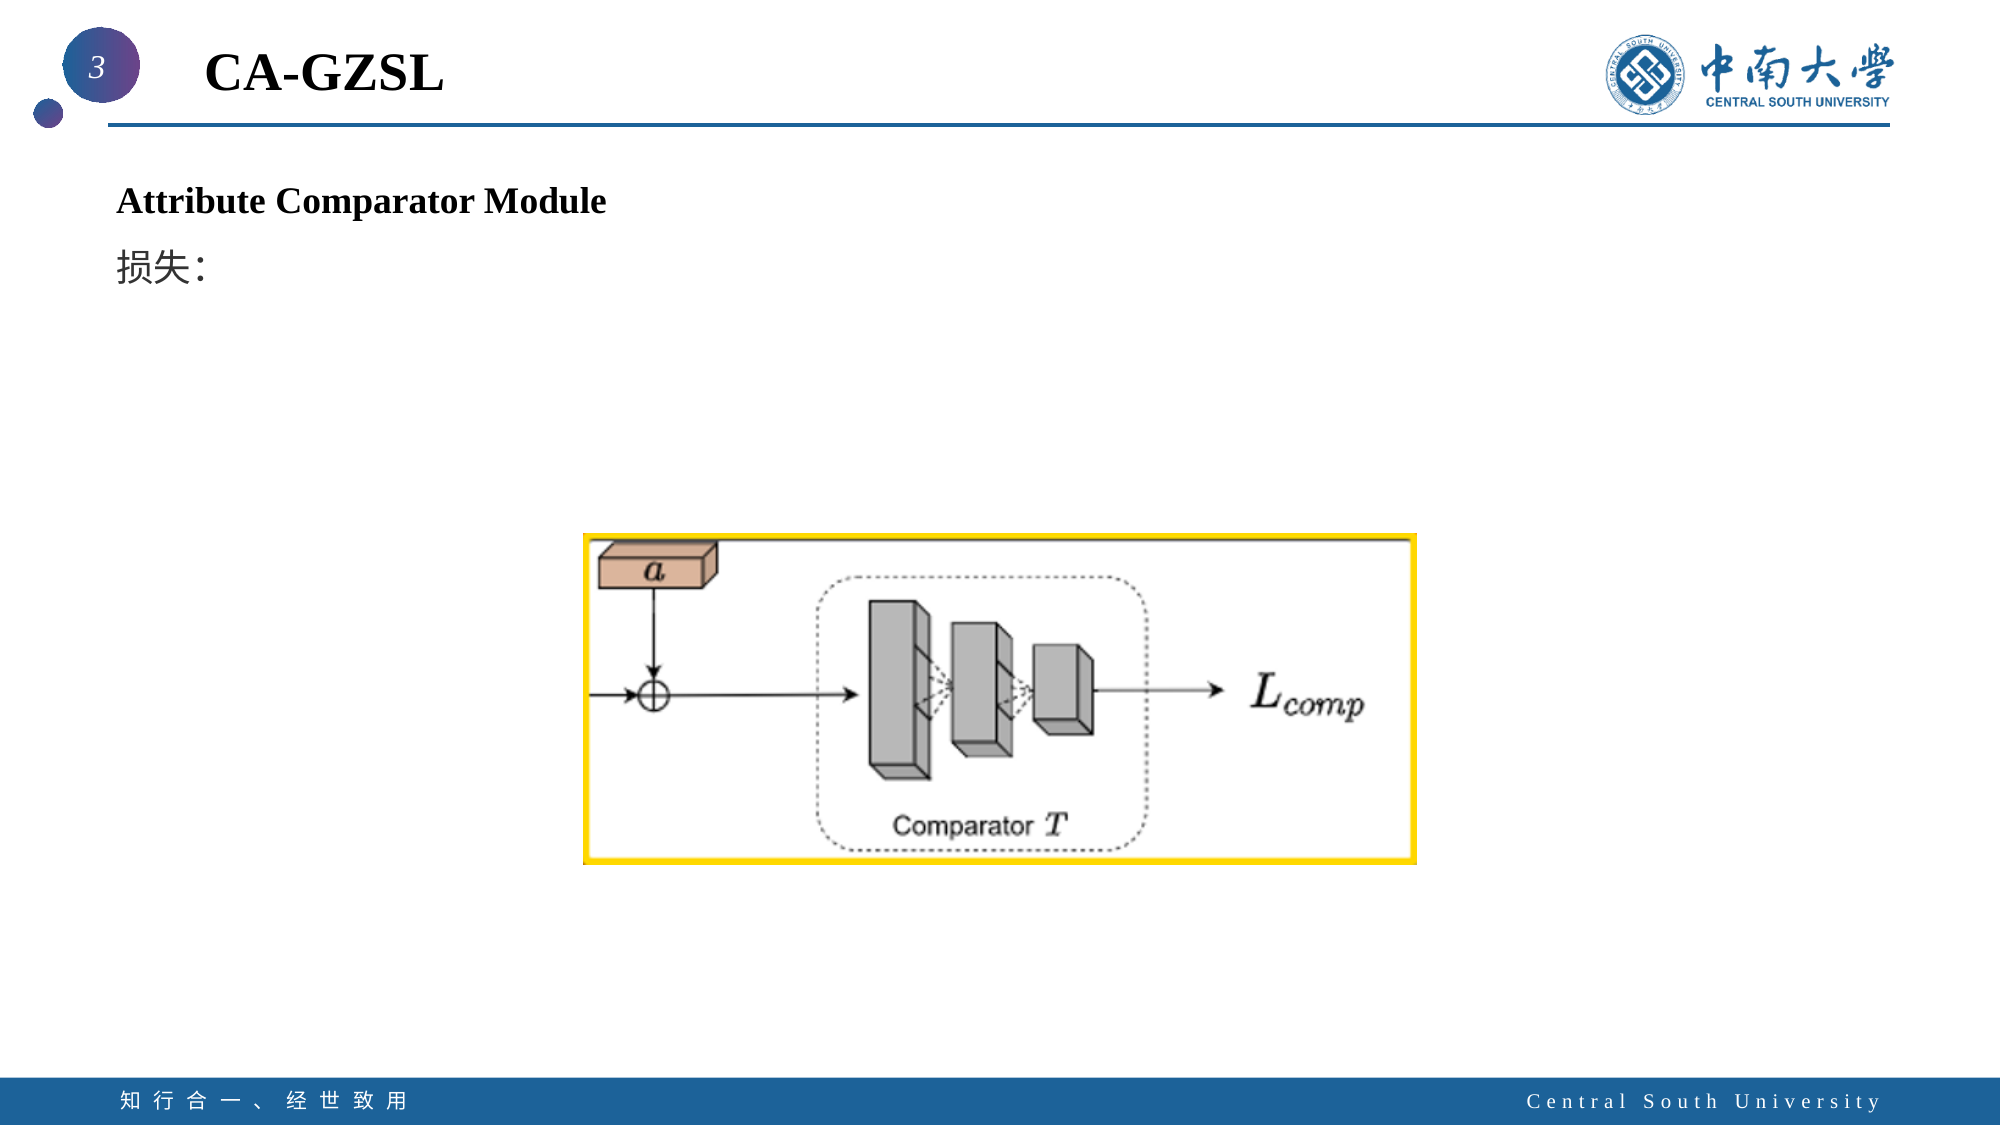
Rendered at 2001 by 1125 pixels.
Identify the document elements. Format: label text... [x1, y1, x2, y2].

picture [1595, 28, 1907, 121]
text_box Central South University [1511, 1080, 1894, 1120]
text_box CA-GZSL [204, 26, 1096, 110]
picture [583, 533, 1417, 866]
text_box 知行合一、经世致用 [105, 1080, 423, 1120]
text_box [158, 0, 1050, 118]
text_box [33, 26, 153, 128]
text_box [0, 1077, 2000, 1125]
